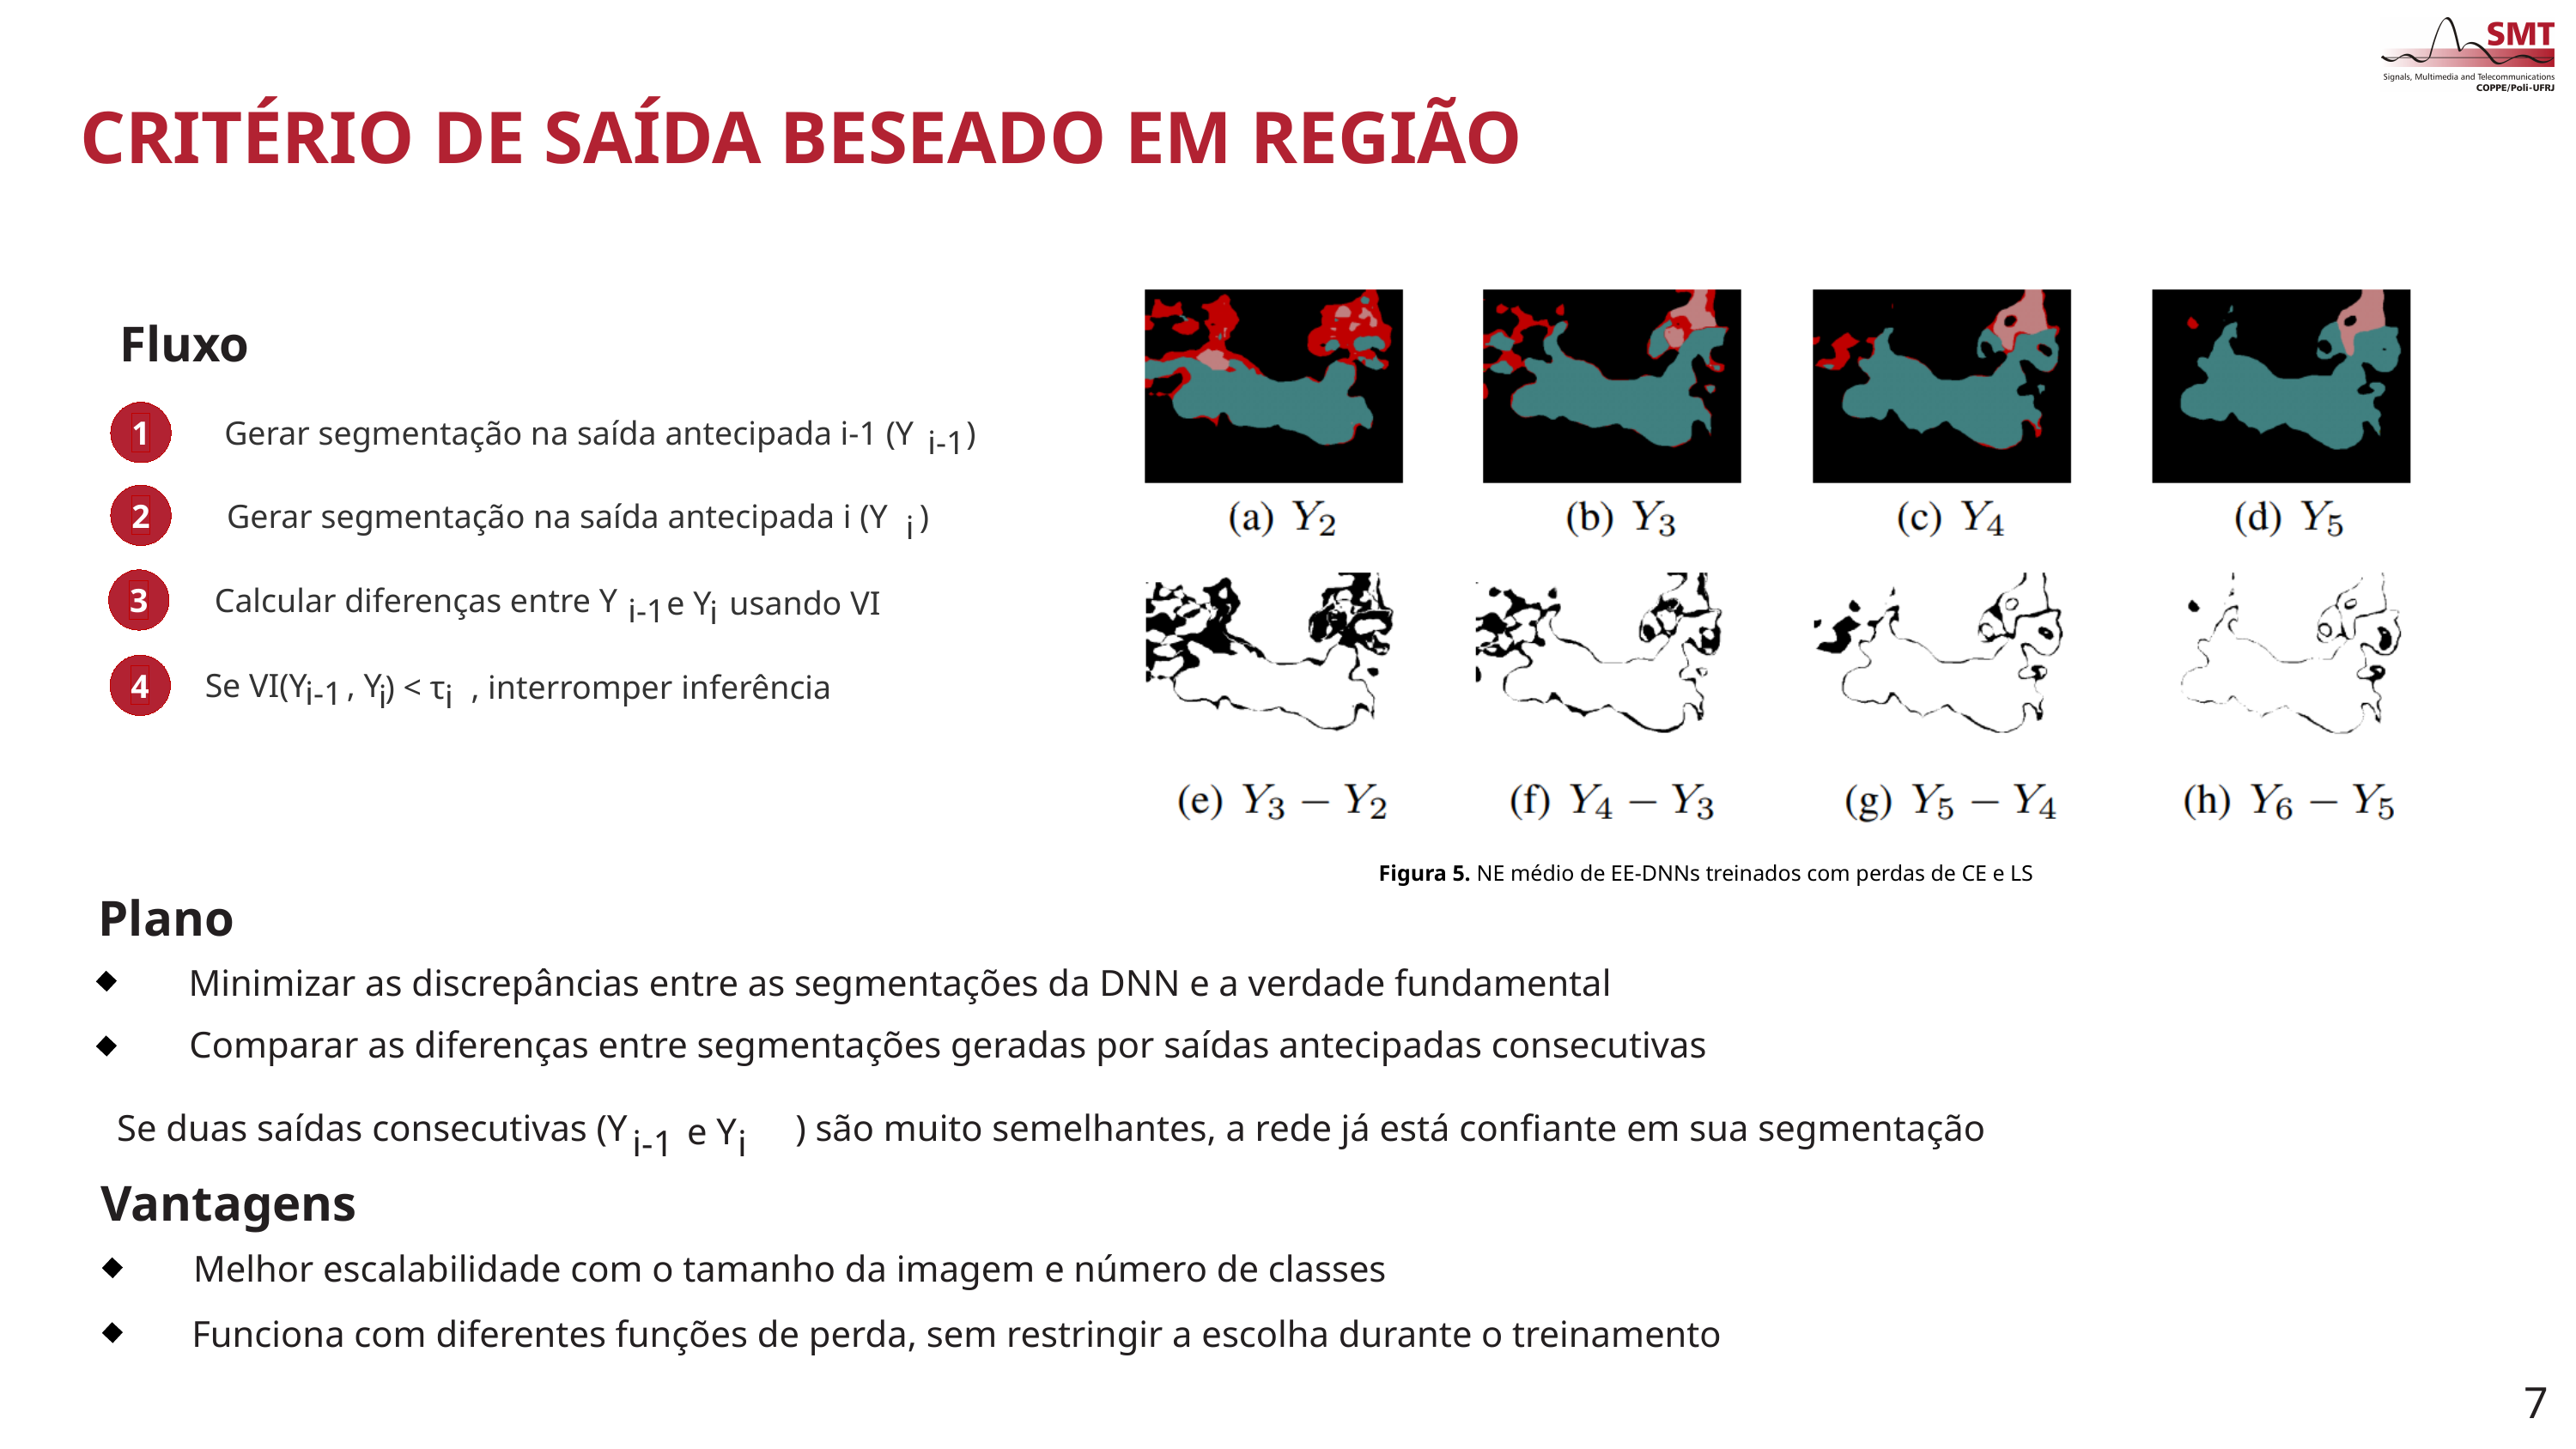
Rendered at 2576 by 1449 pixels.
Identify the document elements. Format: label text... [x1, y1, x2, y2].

text_box Se duas saídas consecutivas (Y [117, 1105, 629, 1149]
text_box , Y [346, 664, 383, 704]
text_box i [905, 506, 914, 546]
text_box ) [919, 495, 930, 535]
picture [2380, 17, 2555, 92]
text_box Melhor escalabilidade com o tamanho da imagem e número de classes [193, 1246, 1396, 1289]
text_box Vantagens [100, 1173, 358, 1232]
text_box , interromper inferência [462, 666, 832, 706]
text_box e Y [658, 582, 712, 621]
picture [1040, 261, 2504, 847]
text_box Funciona com diferentes funções de perda, sem restringir a escolha durante o treinamento [191, 1311, 1732, 1355]
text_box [99, 973, 114, 989]
text_box CRITÉRIO DE SAÍDA BESEADO EM REGIÃO [80, 91, 2437, 178]
text_box i [378, 676, 387, 716]
text_box i [738, 1120, 748, 1164]
text_box usando VI [720, 582, 881, 621]
text_box ) < τ [385, 666, 446, 706]
text_box Comparar as diferenças entre segmentações geradas por saídas antecipadas consecutivas [189, 1022, 1708, 1065]
text_box Minimizar as discrepâncias entre as segmentações da DNN e a verdade fundamental [188, 960, 1621, 1003]
text_box 2 [131, 495, 150, 535]
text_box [105, 1325, 120, 1341]
text_box Figura 5. NE médio de EE-DNNs treinados com perdas de CE e LS [1365, 856, 2139, 893]
text_box 3 [129, 580, 149, 620]
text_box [99, 1038, 114, 1054]
text_box e Y [677, 1109, 738, 1153]
text_box i-1 [628, 590, 665, 629]
text_box ) são muito semelhantes, a rede já está confiante em sua segmentação [795, 1105, 2005, 1149]
text_box Gerar segmentação na saída antecipada i (Y [227, 495, 889, 535]
text_box Plano [98, 887, 234, 946]
text_box i [445, 676, 454, 716]
text_box Se VI(Y [204, 665, 308, 705]
text_box [110, 655, 171, 716]
text_box 1 [131, 413, 150, 452]
text_box i-1 [305, 672, 343, 712]
text_box i-1 [632, 1120, 674, 1164]
text_box [108, 569, 169, 631]
text_box [110, 402, 172, 463]
text_box ) [957, 412, 976, 452]
text_box i-1 [927, 422, 965, 462]
text_box i [709, 591, 719, 631]
text_box 7 [2524, 1367, 2557, 1428]
text_box Gerar segmentação na saída antecipada i-1 (Y [224, 412, 915, 452]
text_box Fluxo [119, 313, 251, 373]
text_box [110, 485, 172, 546]
text_box 4 [131, 665, 149, 705]
text_box Calcular diferenças entre Y [214, 580, 618, 620]
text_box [105, 1260, 120, 1276]
